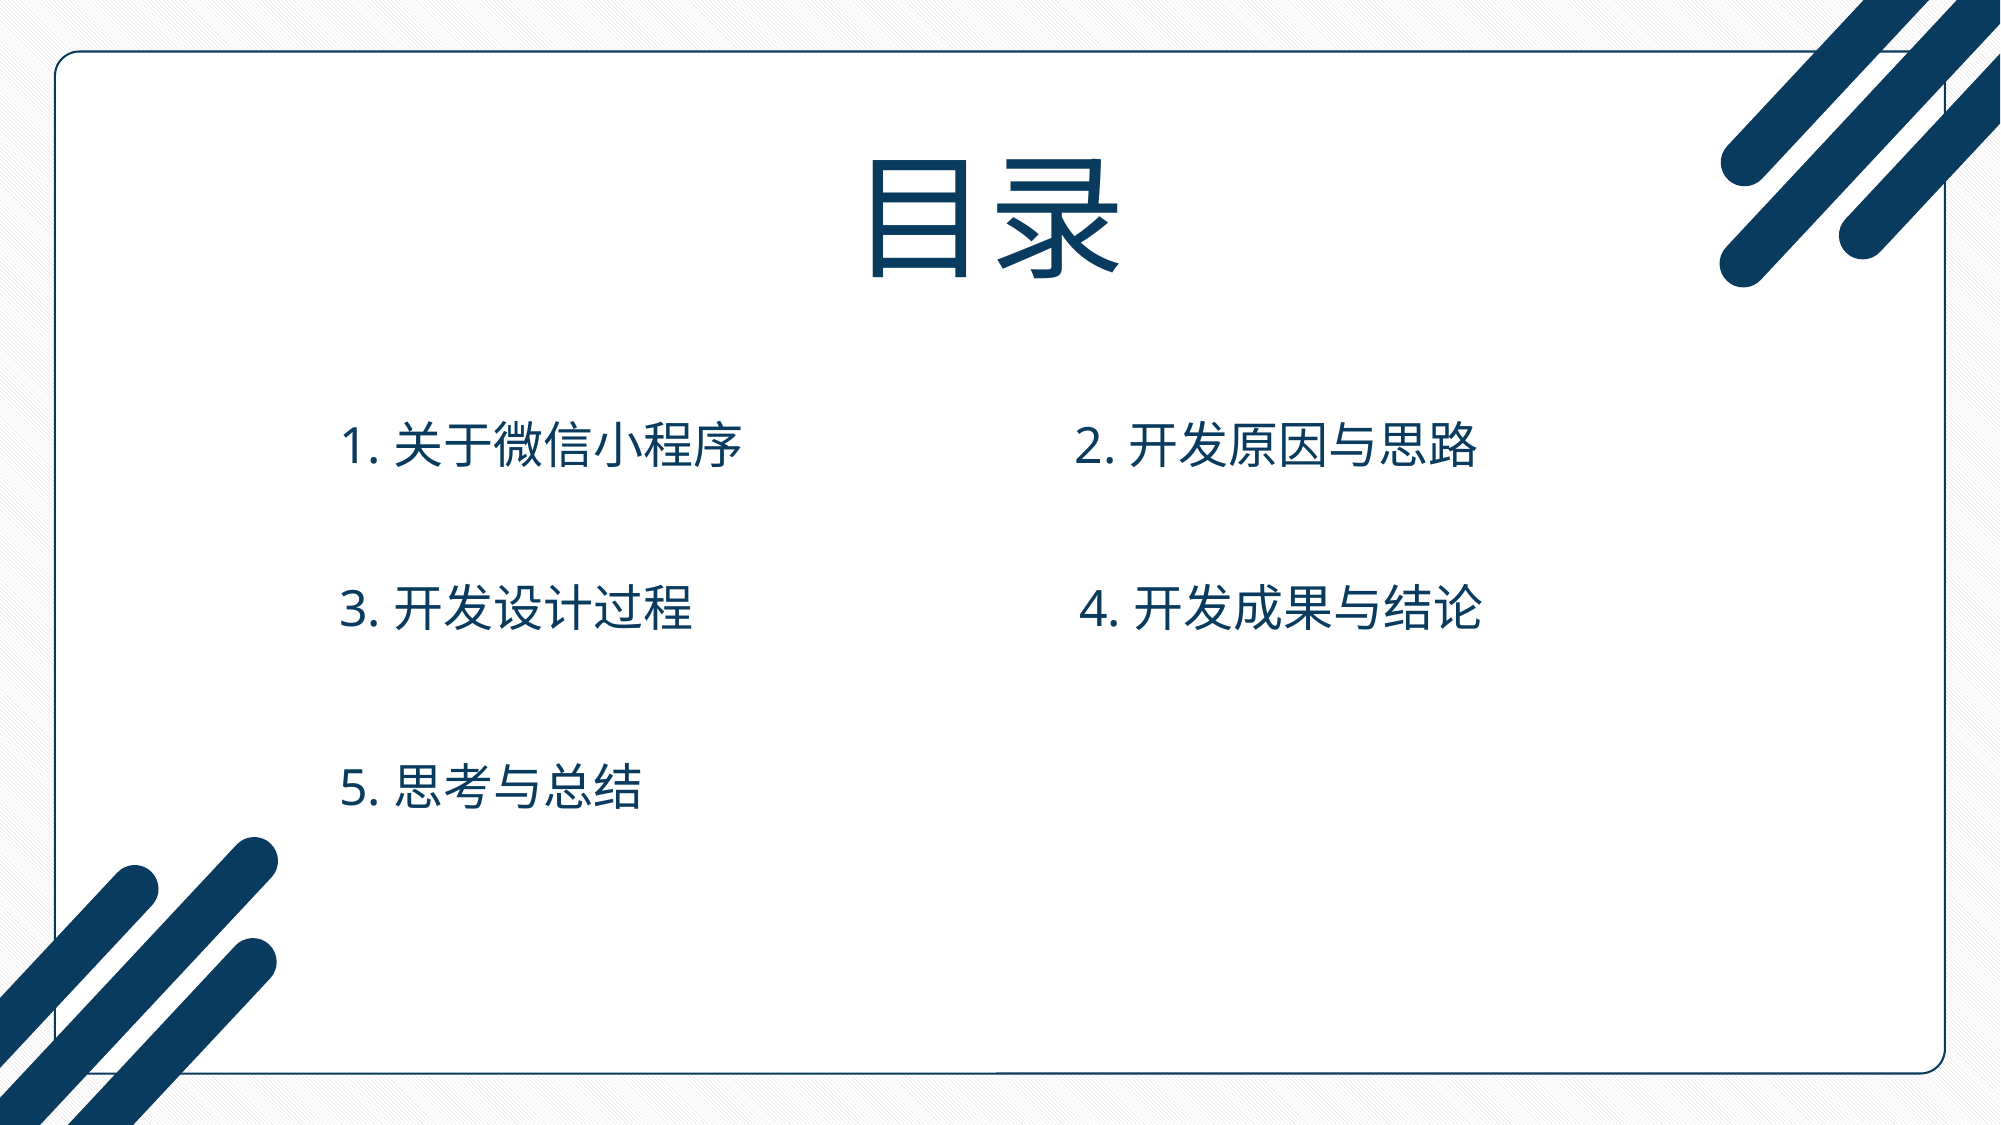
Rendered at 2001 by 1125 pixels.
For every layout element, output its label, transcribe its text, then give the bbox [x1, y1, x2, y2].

text_box 5.思考与总结 [324, 748, 816, 824]
text_box 4.开发成果与结论 [1064, 568, 1556, 644]
text_box 目录 [836, 122, 1163, 302]
text_box 2.开发原因与思路 [1059, 406, 1552, 482]
text_box 3.开发设计过程 [324, 568, 816, 644]
text_box 1.关于微信小程序 [324, 406, 816, 482]
